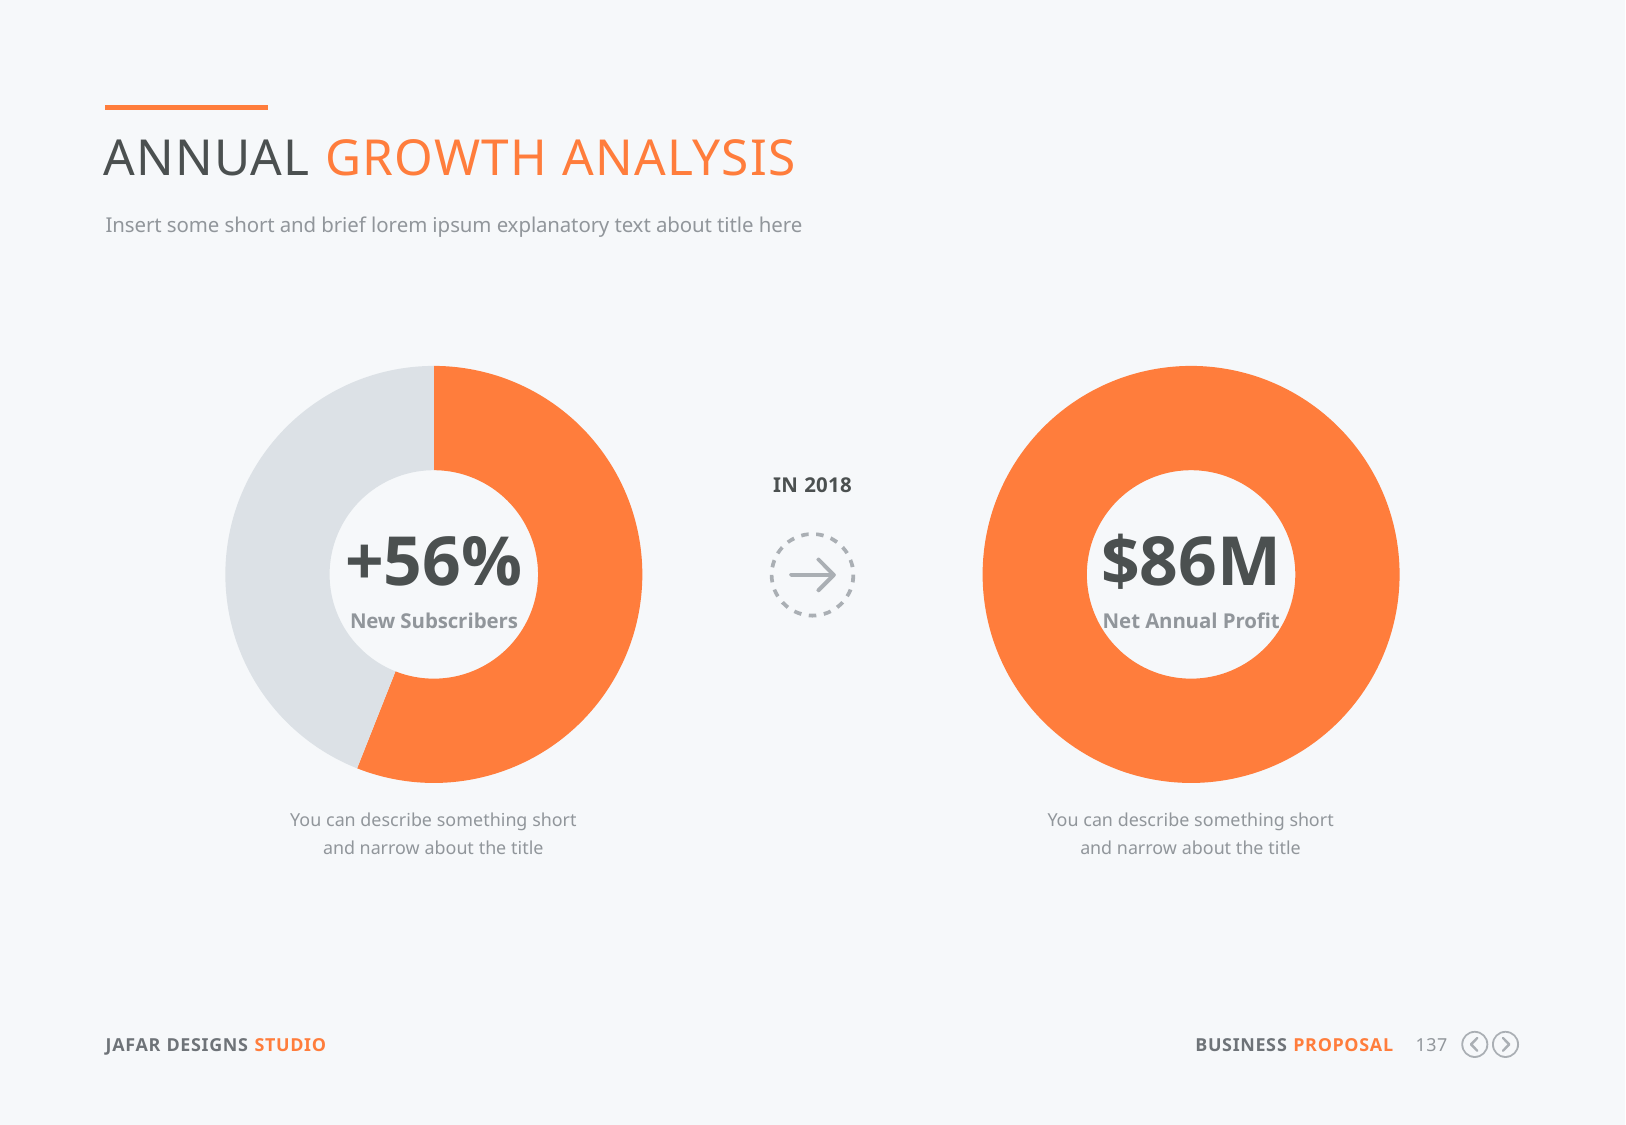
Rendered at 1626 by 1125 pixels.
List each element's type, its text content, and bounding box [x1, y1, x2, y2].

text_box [1078, 517, 1304, 633]
text_box [848, 559, 855, 568]
text_box [850, 574, 856, 583]
text_box [776, 546, 784, 555]
text_box [786, 536, 796, 544]
text_box [780, 601, 790, 609]
text_box [800, 532, 809, 538]
chart [216, 351, 651, 798]
chart [973, 351, 1409, 798]
text_box [823, 609, 832, 616]
list Annual Growth Analysis [103, 125, 1518, 188]
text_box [320, 517, 547, 633]
text_box You can describe something short and narrow about the title [1031, 802, 1351, 859]
text_box [829, 536, 839, 544]
text_box [841, 545, 849, 555]
text_box [789, 557, 836, 593]
text_box [845, 588, 853, 598]
text_box You can describe something short and narrow about the title [274, 802, 594, 859]
text_box In 2018 [704, 472, 921, 497]
text_box [793, 609, 803, 616]
text_box [769, 574, 775, 583]
text_box [772, 588, 780, 598]
text_box [835, 601, 845, 609]
text_box [808, 613, 817, 618]
text_box [770, 559, 777, 568]
text_box [816, 532, 825, 538]
list Insert some short and brief lorem ipsum explanatory text about title here [105, 209, 1519, 241]
